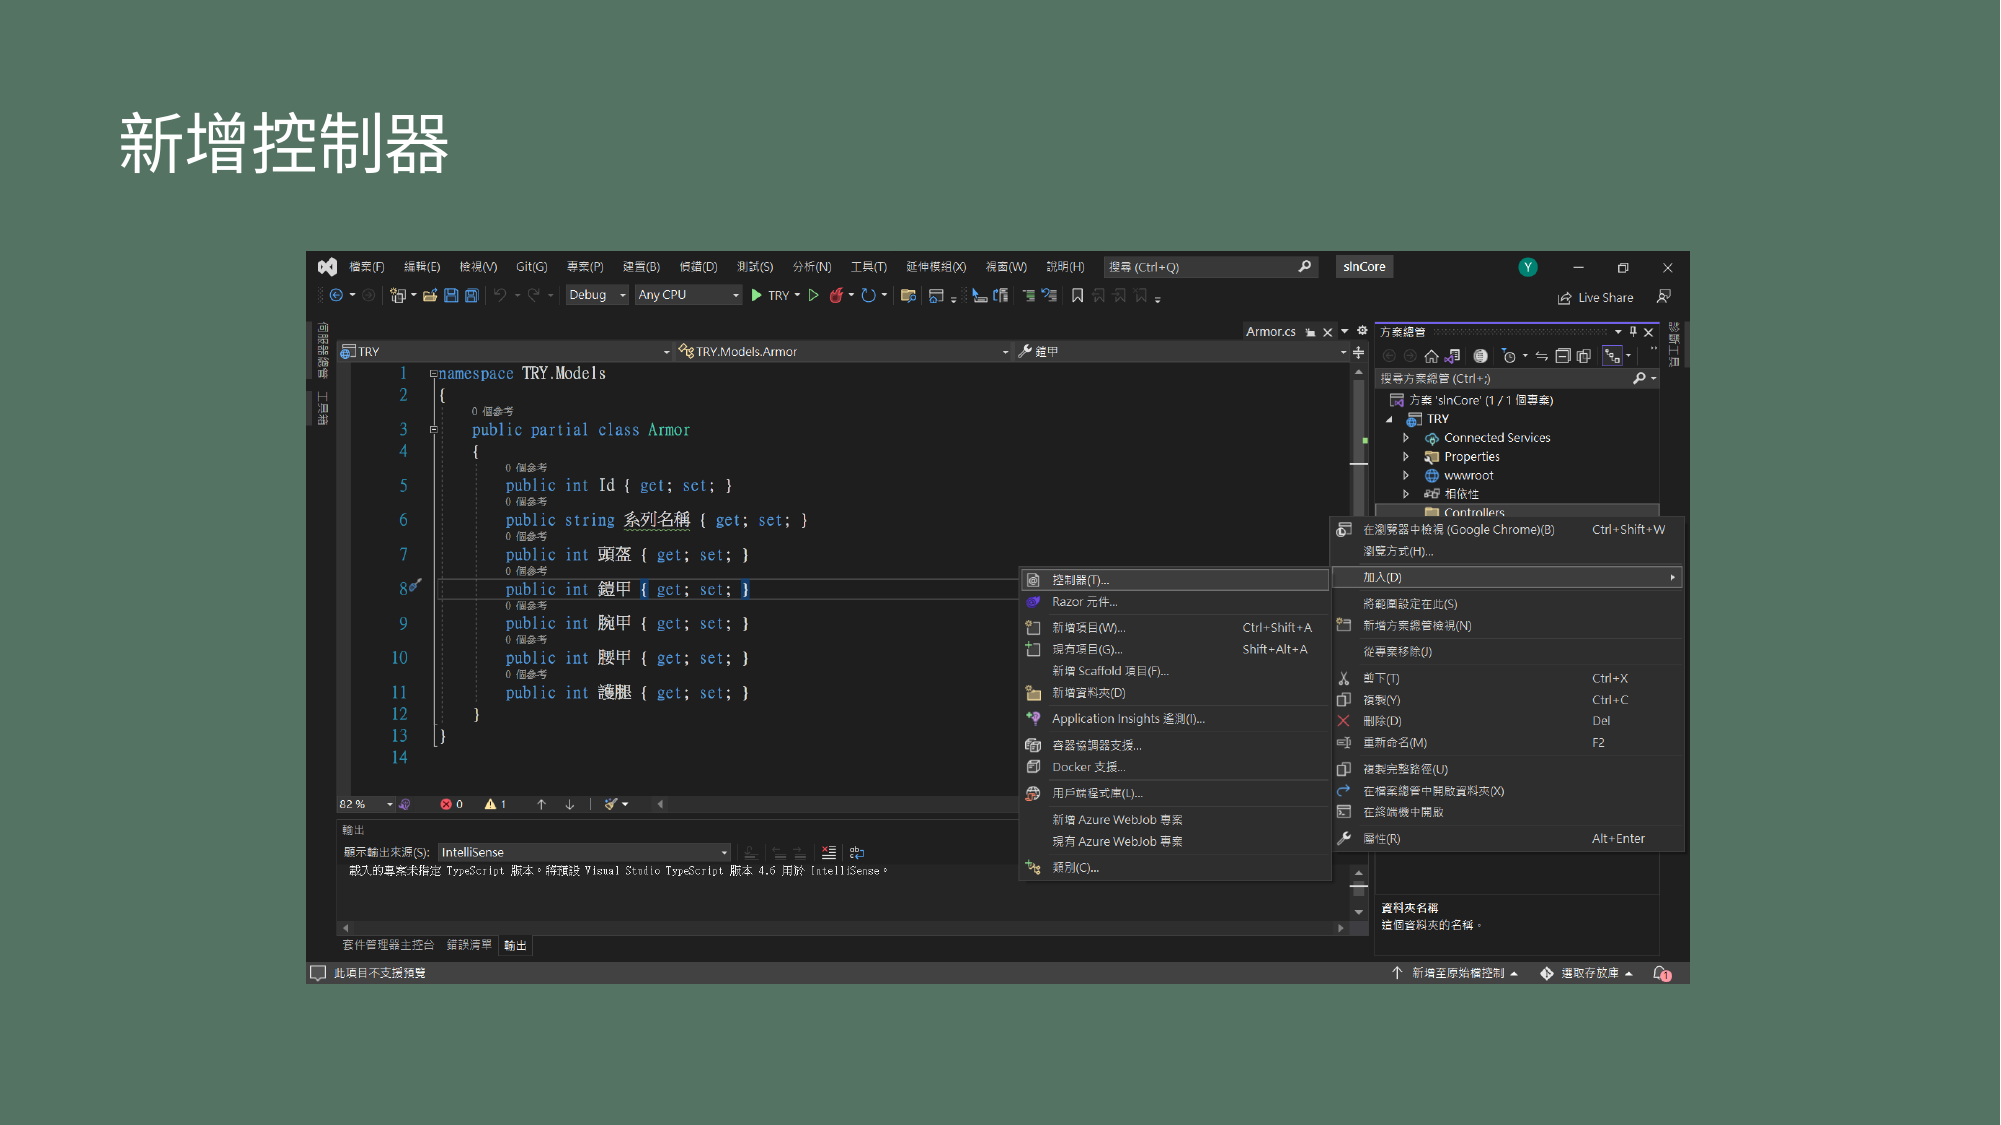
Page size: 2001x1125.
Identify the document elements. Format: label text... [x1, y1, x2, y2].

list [306, 252, 1690, 984]
title 新增控制器 [118, 101, 1878, 344]
